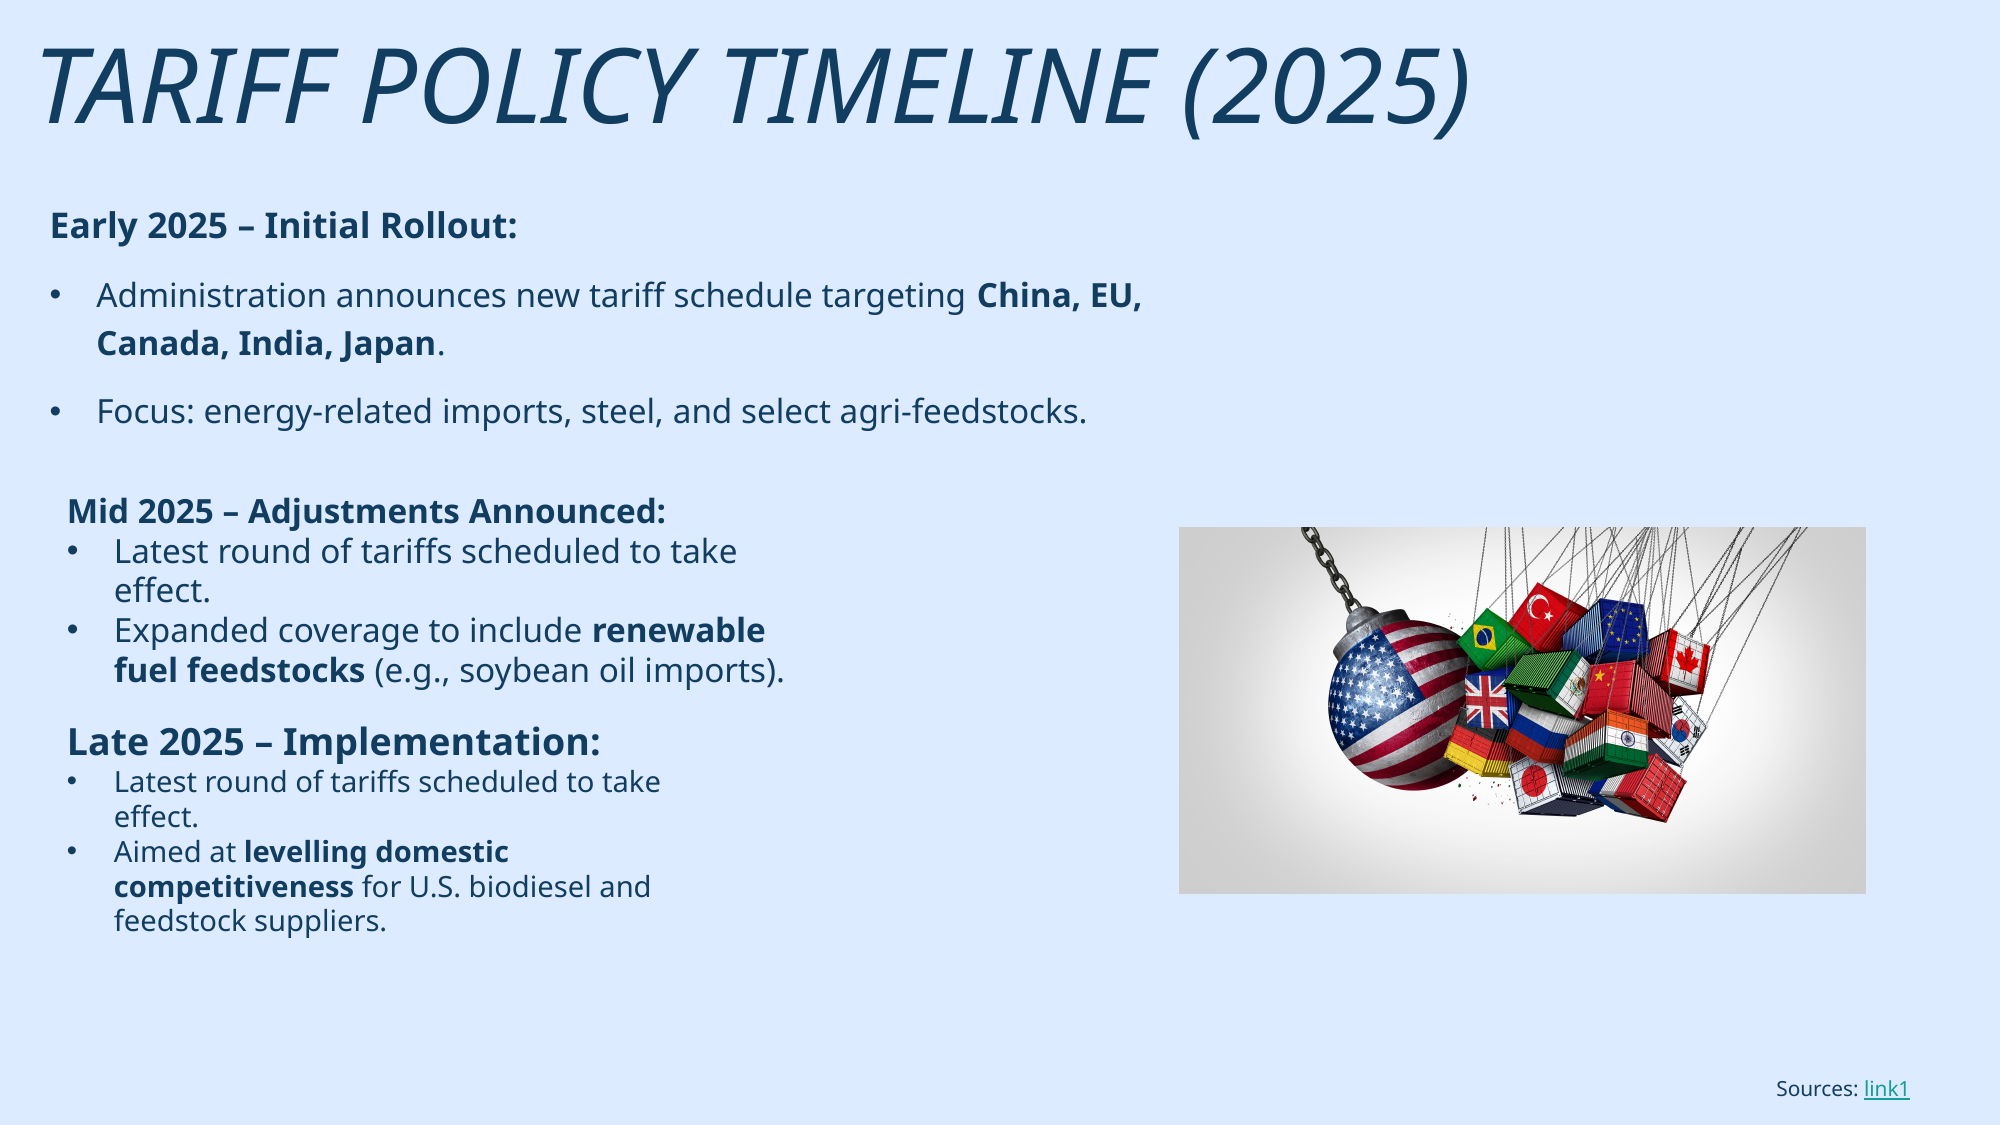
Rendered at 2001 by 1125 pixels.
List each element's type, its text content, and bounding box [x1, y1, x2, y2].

list Early 2025 – Initial Rollout: Administration announces new tariff schedule targeting China, EU, Canada, India, Japan. Focus: energy-related imports, steel, and select agri-feedstocks. [34, 186, 1235, 472]
text_box Sources: link1 [1761, 1068, 2000, 1112]
picture [1179, 527, 1866, 894]
title Tariff policy timeline (2025) [18, 36, 1912, 270]
text_box Mid 2025 – Adjustments Announced: Latest round of tariffs scheduled to take effect. Expanded coverage to include renewable fuel feedstocks (e.g., soybean oil imports). [52, 482, 809, 737]
text_box Late 2025 – Implementation: Latest round of tariffs scheduled to take effect. Aimed at levelling domestic competitiveness for U.S. biodiesel and feedstock suppliers. [52, 710, 712, 946]
